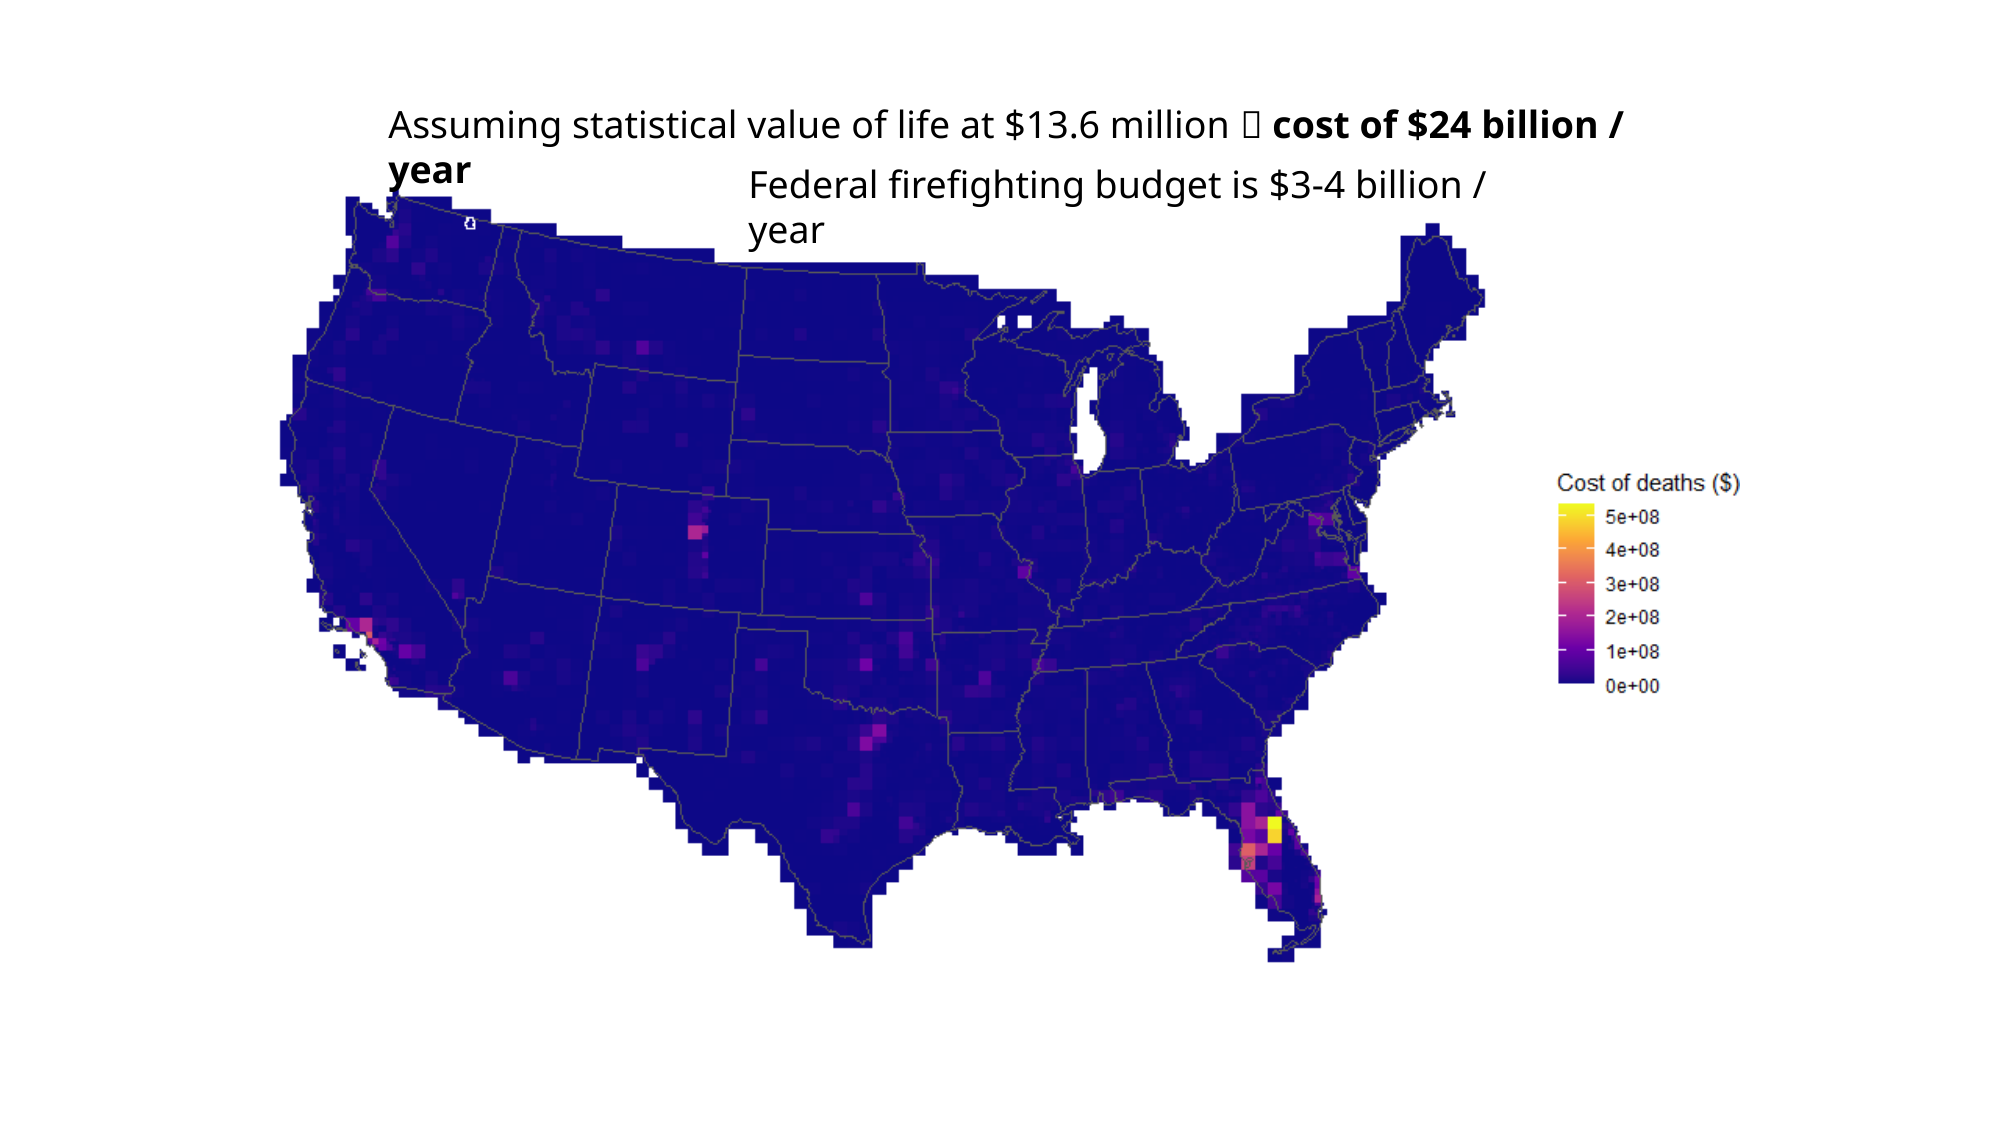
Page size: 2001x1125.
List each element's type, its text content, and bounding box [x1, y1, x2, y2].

text_box Assuming statistical value of life at $13.6 million  cost of $24 billion / year [373, 93, 1719, 153]
picture [259, 153, 1741, 1083]
